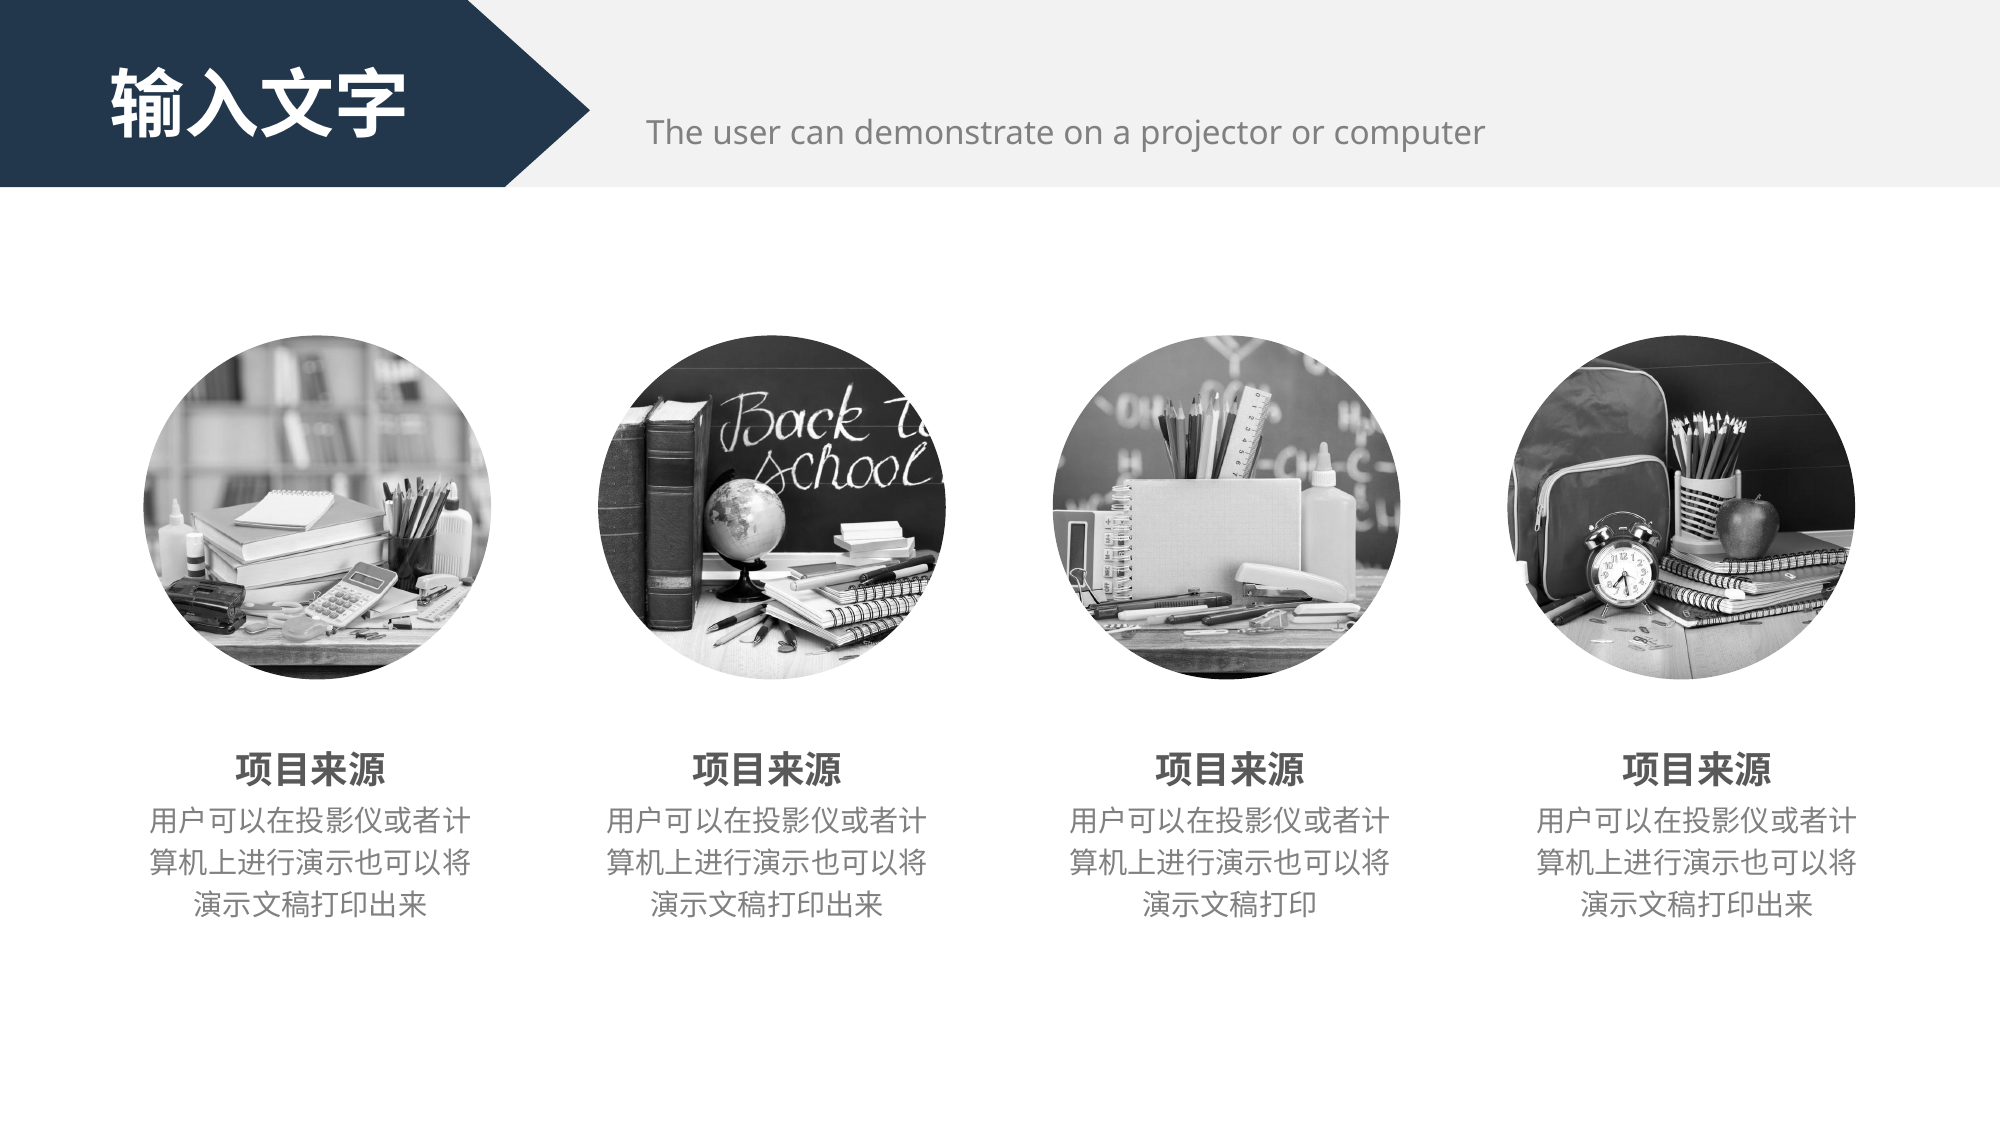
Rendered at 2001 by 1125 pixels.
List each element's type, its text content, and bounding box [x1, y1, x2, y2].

text_box 项目来源 [126, 730, 495, 799]
picture [1052, 335, 1401, 680]
text_box 项目来源 [583, 730, 952, 799]
text_box 用户可以在投影仪或者计算机上进行演示也可以将演示文稿打印出来 [1513, 799, 1882, 929]
text_box 项目来源 [1513, 730, 1882, 799]
text_box 输入文字 [94, 49, 244, 154]
text_box [471, 0, 2000, 188]
text_box 用户可以在投影仪或者计算机上进行演示也可以将演示文稿打印出来 [126, 799, 495, 929]
text_box 用户可以在投影仪或者计算机上进行演示也可以将演示文稿打印出来 [583, 799, 952, 929]
text_box 用户可以在投影仪或者计算机上进行演示也可以将演示文稿打印 [1046, 799, 1414, 929]
picture [1507, 335, 1856, 680]
picture [598, 335, 946, 680]
text_box 项目来源 [1046, 730, 1414, 799]
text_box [244, 49, 1655, 156]
picture [143, 335, 492, 680]
text_box [0, 0, 541, 189]
